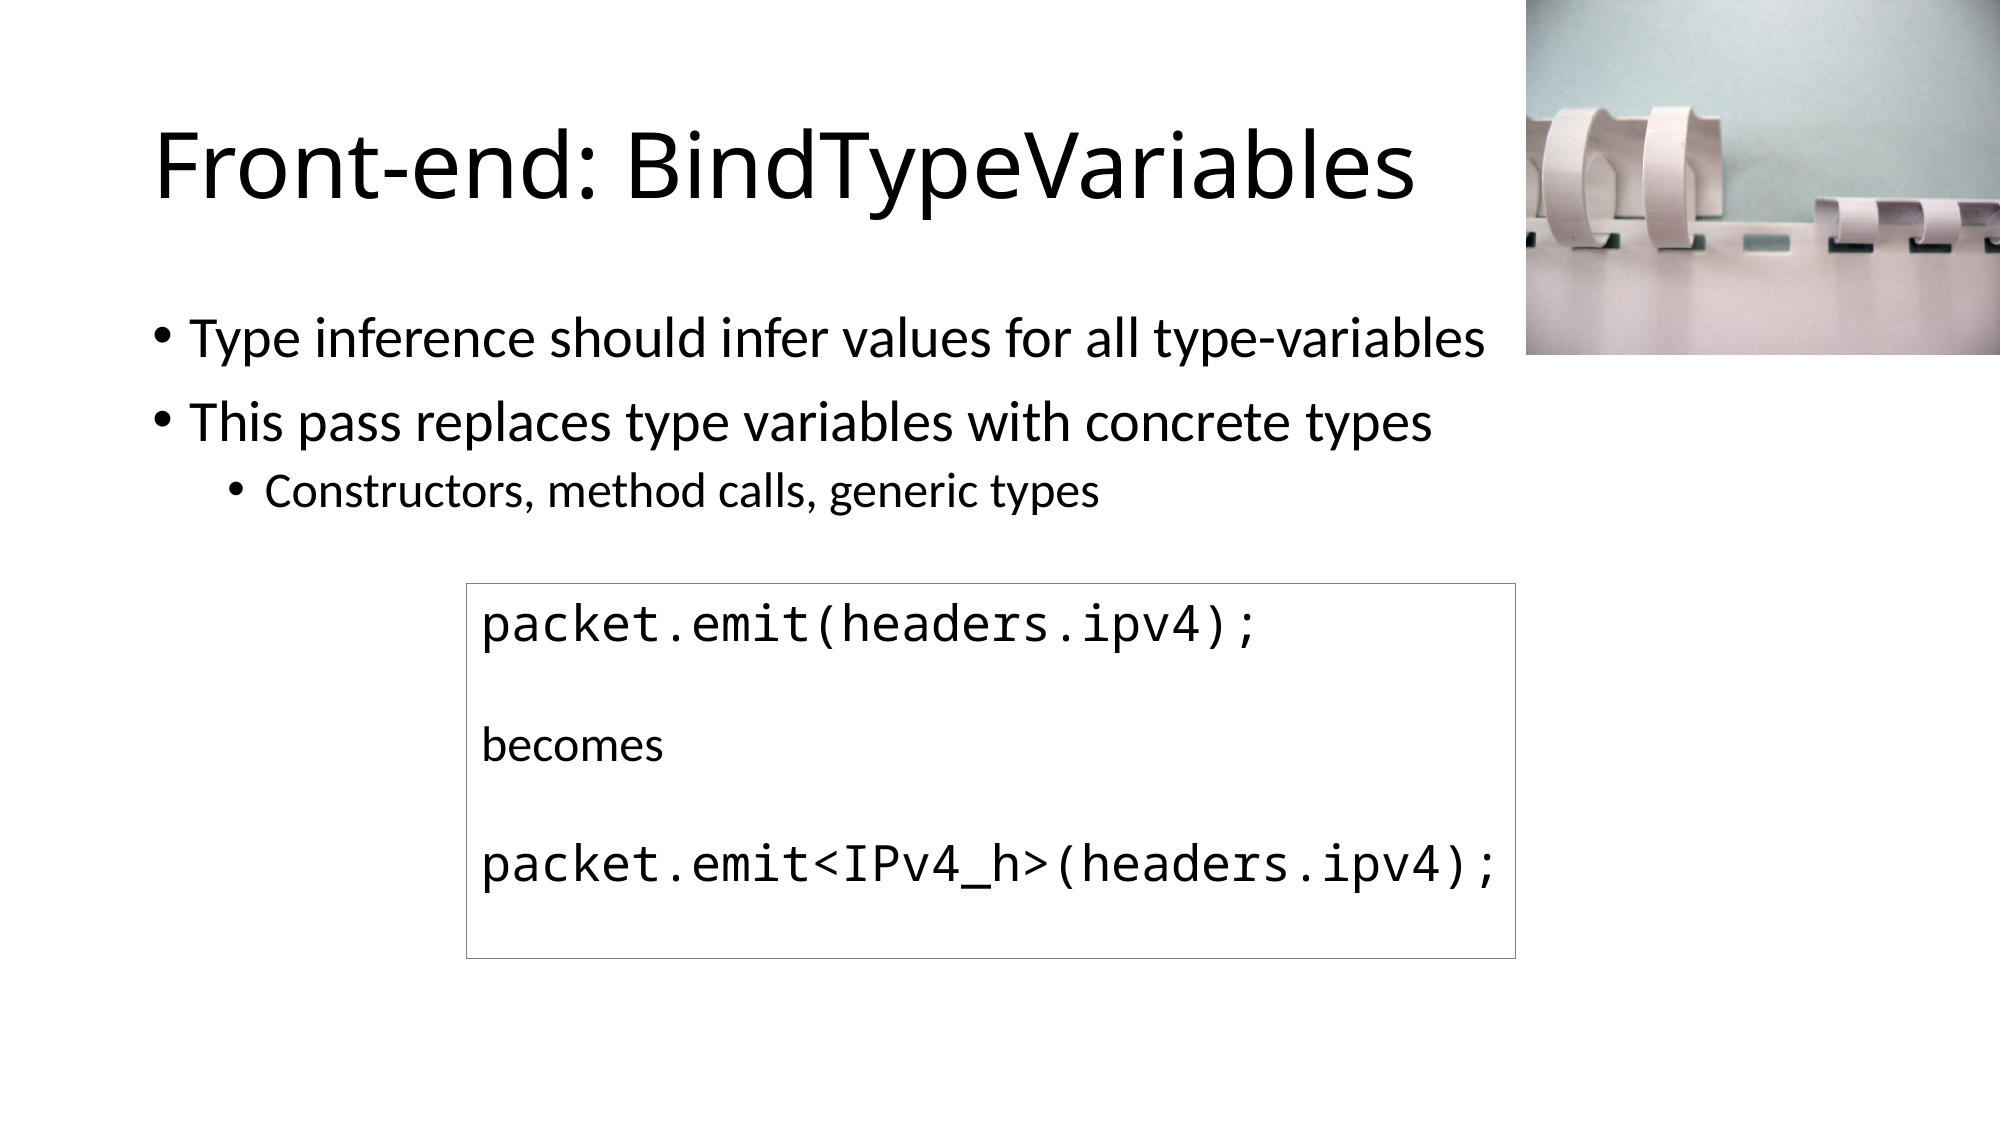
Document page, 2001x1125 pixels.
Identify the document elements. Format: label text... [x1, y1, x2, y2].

picture [1526, 0, 2000, 355]
text_box packet.emit(headers.ipv4); becomes packet.emit<IPv4_h>(headers.ipv4); [466, 583, 1516, 959]
title Front-end: BindTypeVariables [137, 59, 1526, 278]
list Type inference should infer values for all type-variables This pass replaces type variables with concrete types Constructors, method calls, generic types [137, 299, 1863, 1014]
